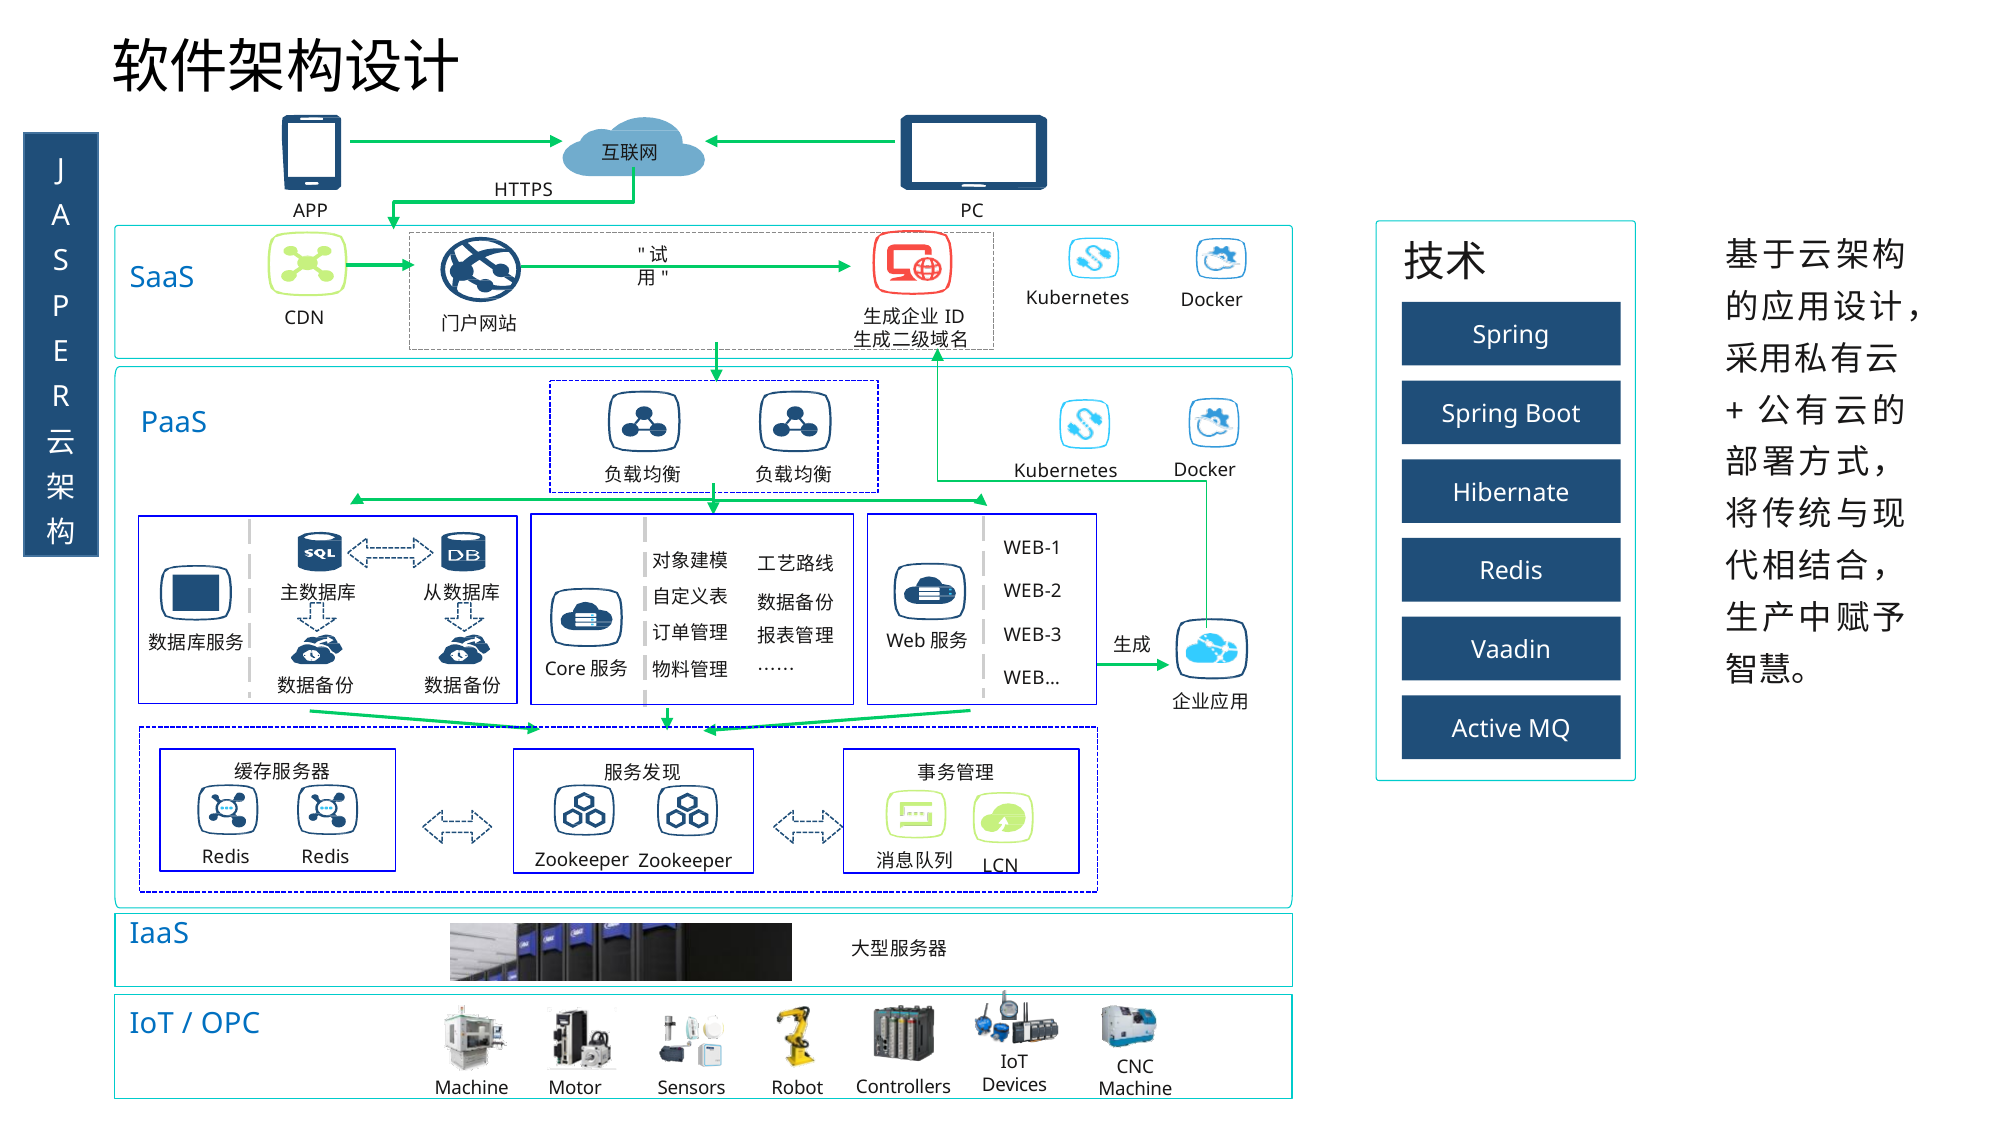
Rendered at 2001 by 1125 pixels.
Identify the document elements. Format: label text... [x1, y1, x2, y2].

title 软件架构设计 [96, 30, 1945, 135]
text_box J A S P E R 云架构 [23, 132, 99, 557]
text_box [114, 114, 1636, 1103]
text_box 基于云架构的应用设计，采用私有云+公有云的部署方式，将传统与现代相结合，生产中赋予智慧。 [1710, 213, 1921, 696]
